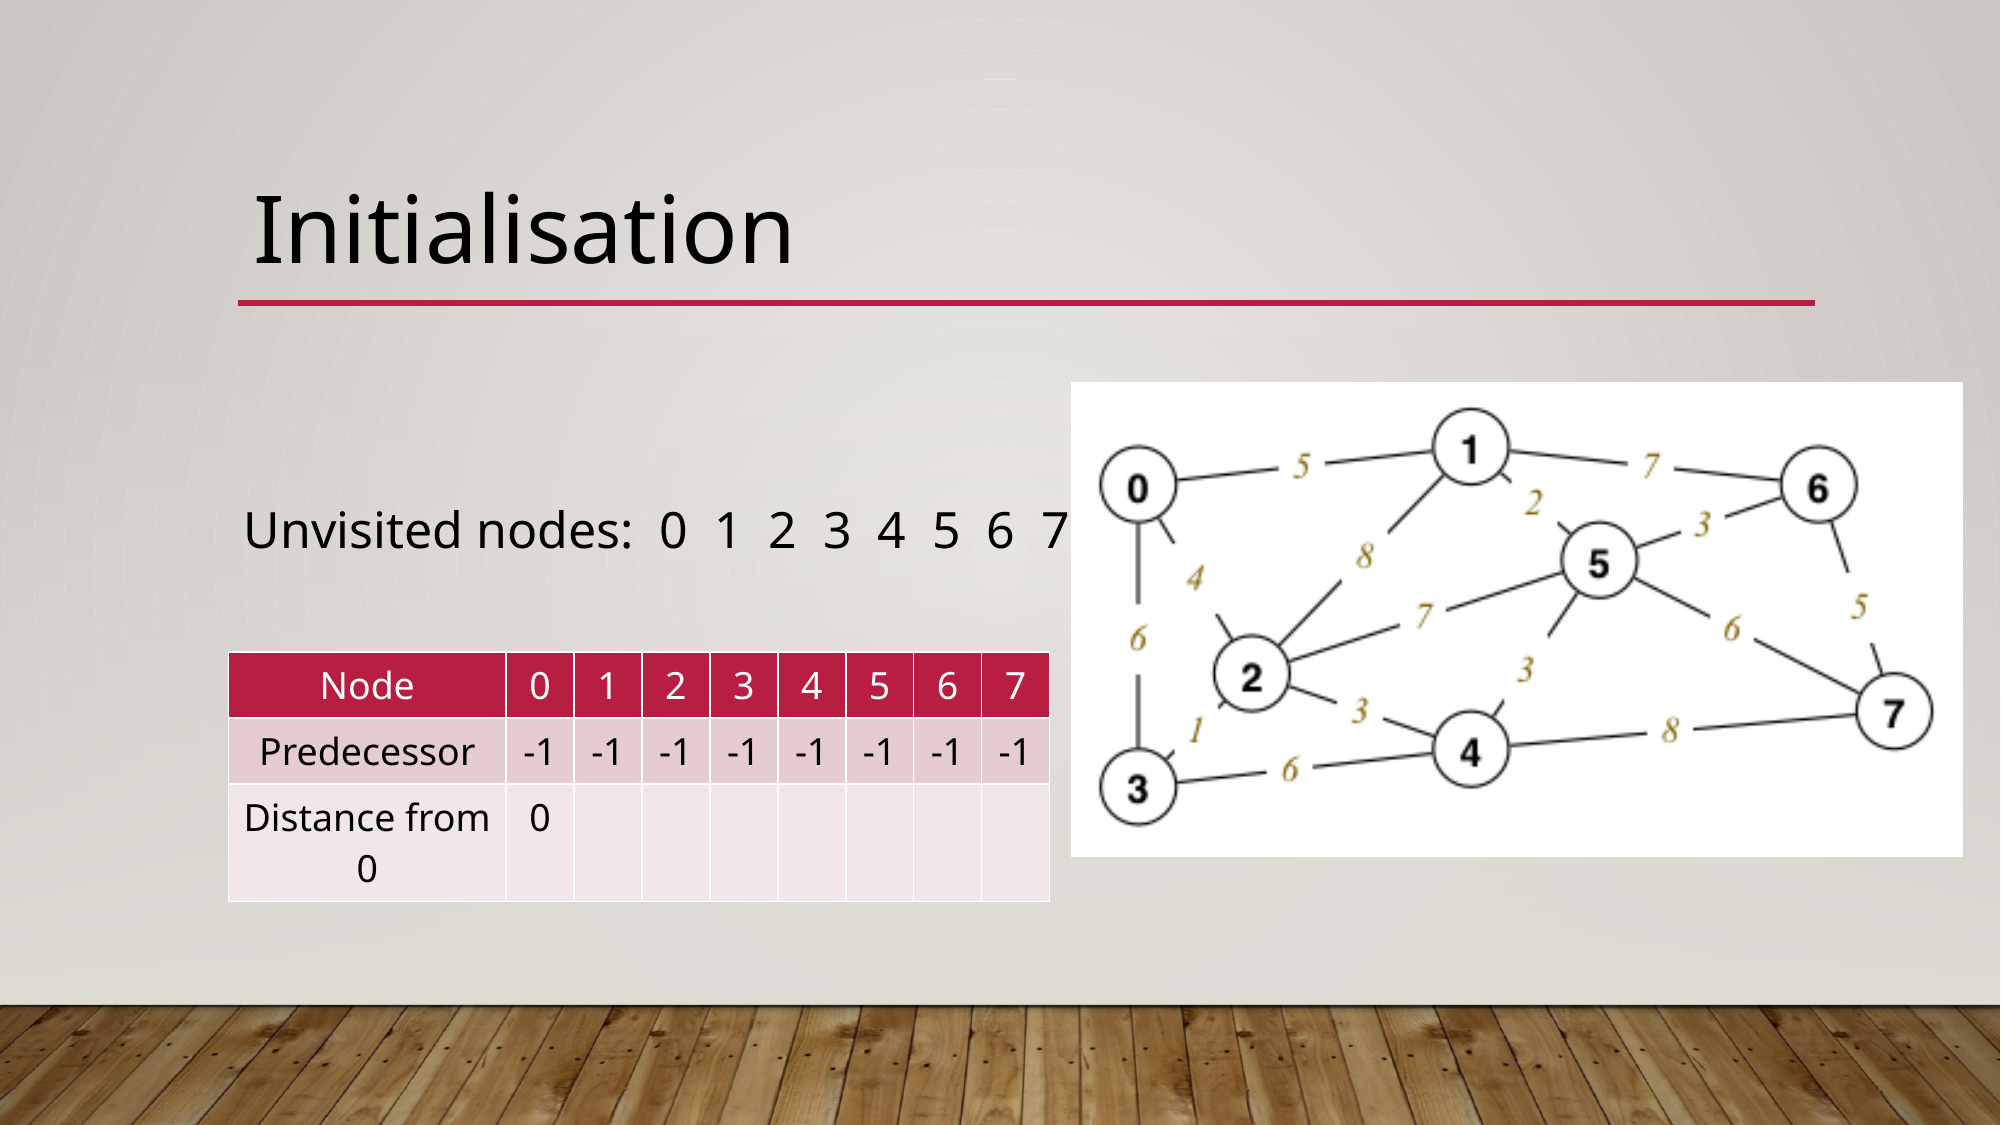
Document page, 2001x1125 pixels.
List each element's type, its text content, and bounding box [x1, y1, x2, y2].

picture [1071, 381, 1963, 858]
picture [0, 1005, 2000, 1125]
list Unvisited nodes: 0 1 2 3 4 5 6 7 [228, 478, 1071, 844]
title Initialisation [238, 174, 1814, 295]
